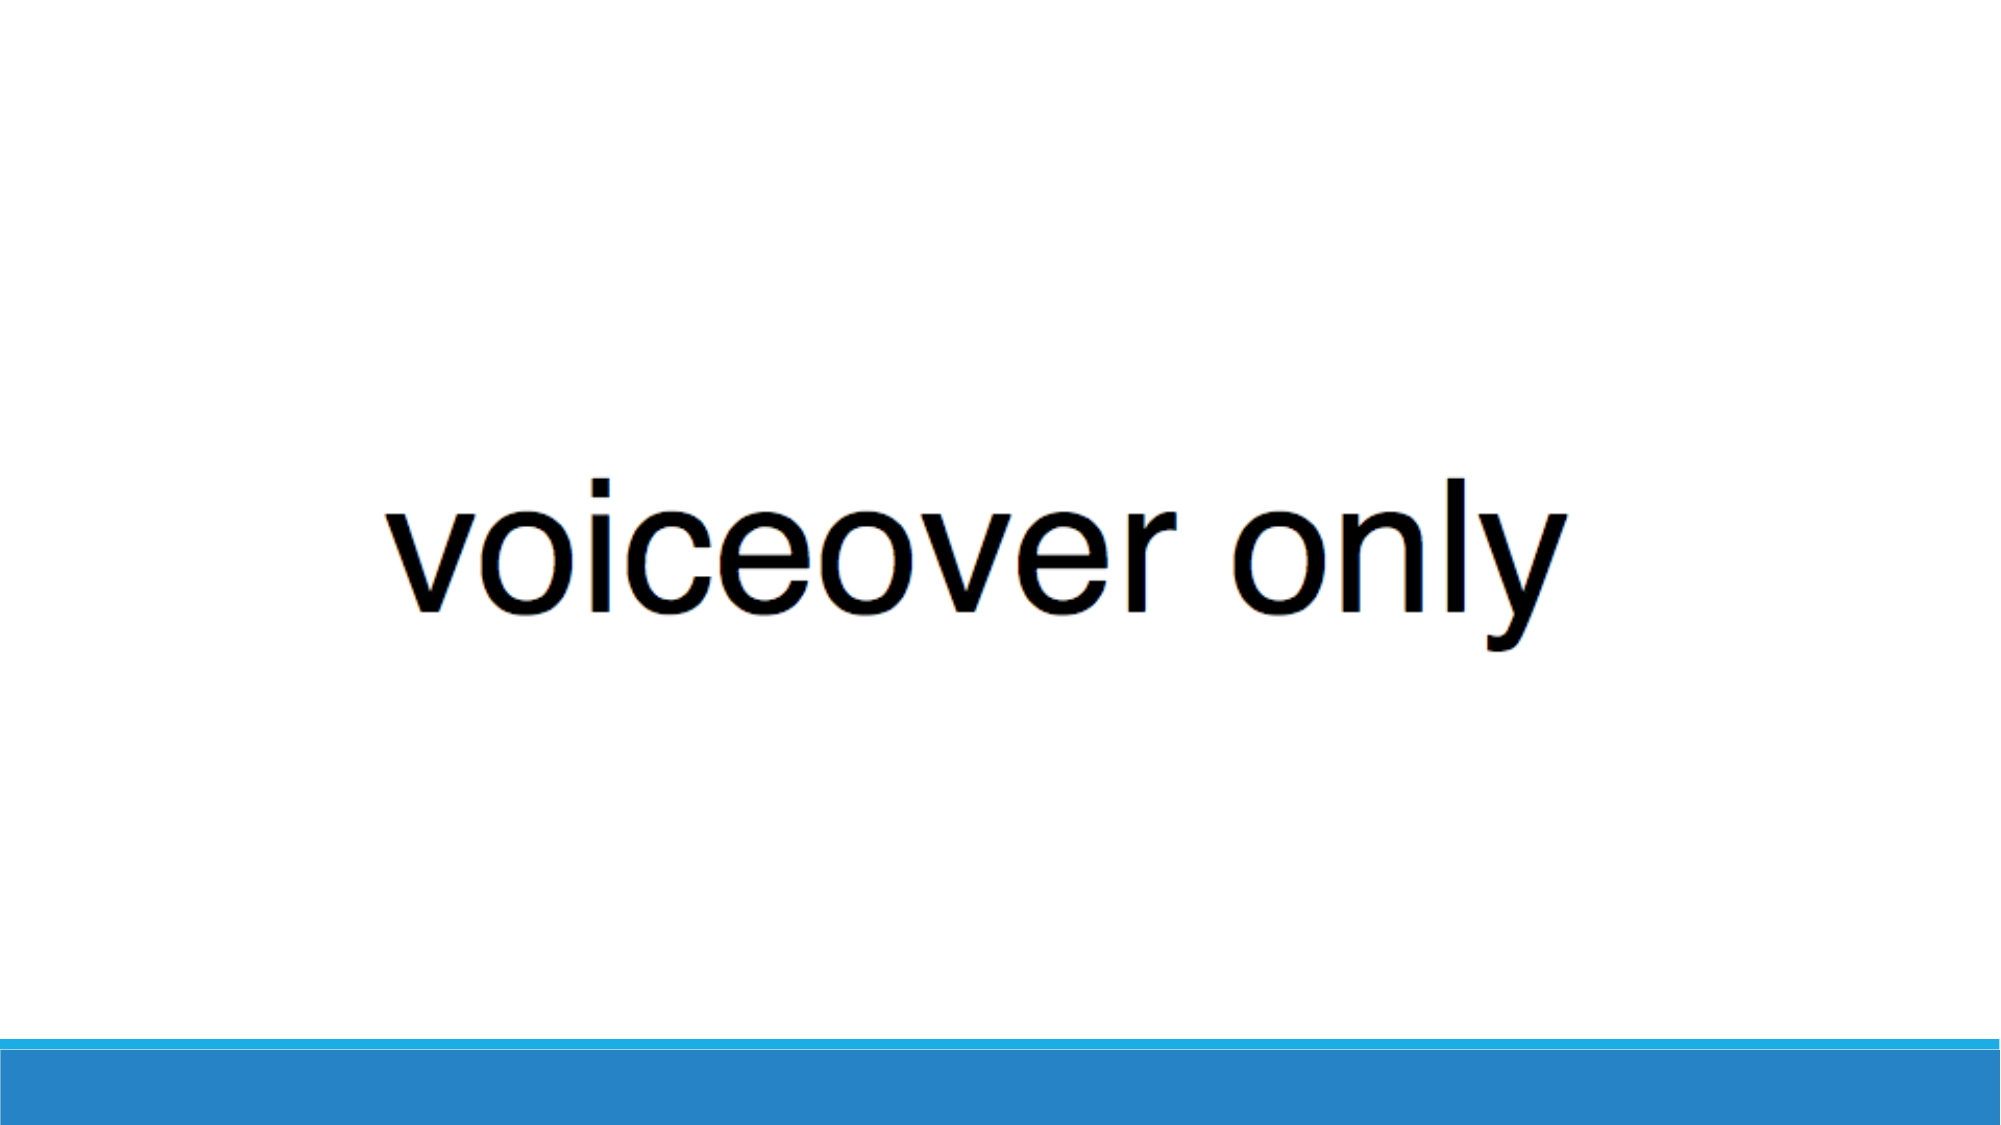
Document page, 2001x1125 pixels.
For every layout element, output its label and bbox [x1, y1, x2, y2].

picture [239, 359, 1761, 766]
